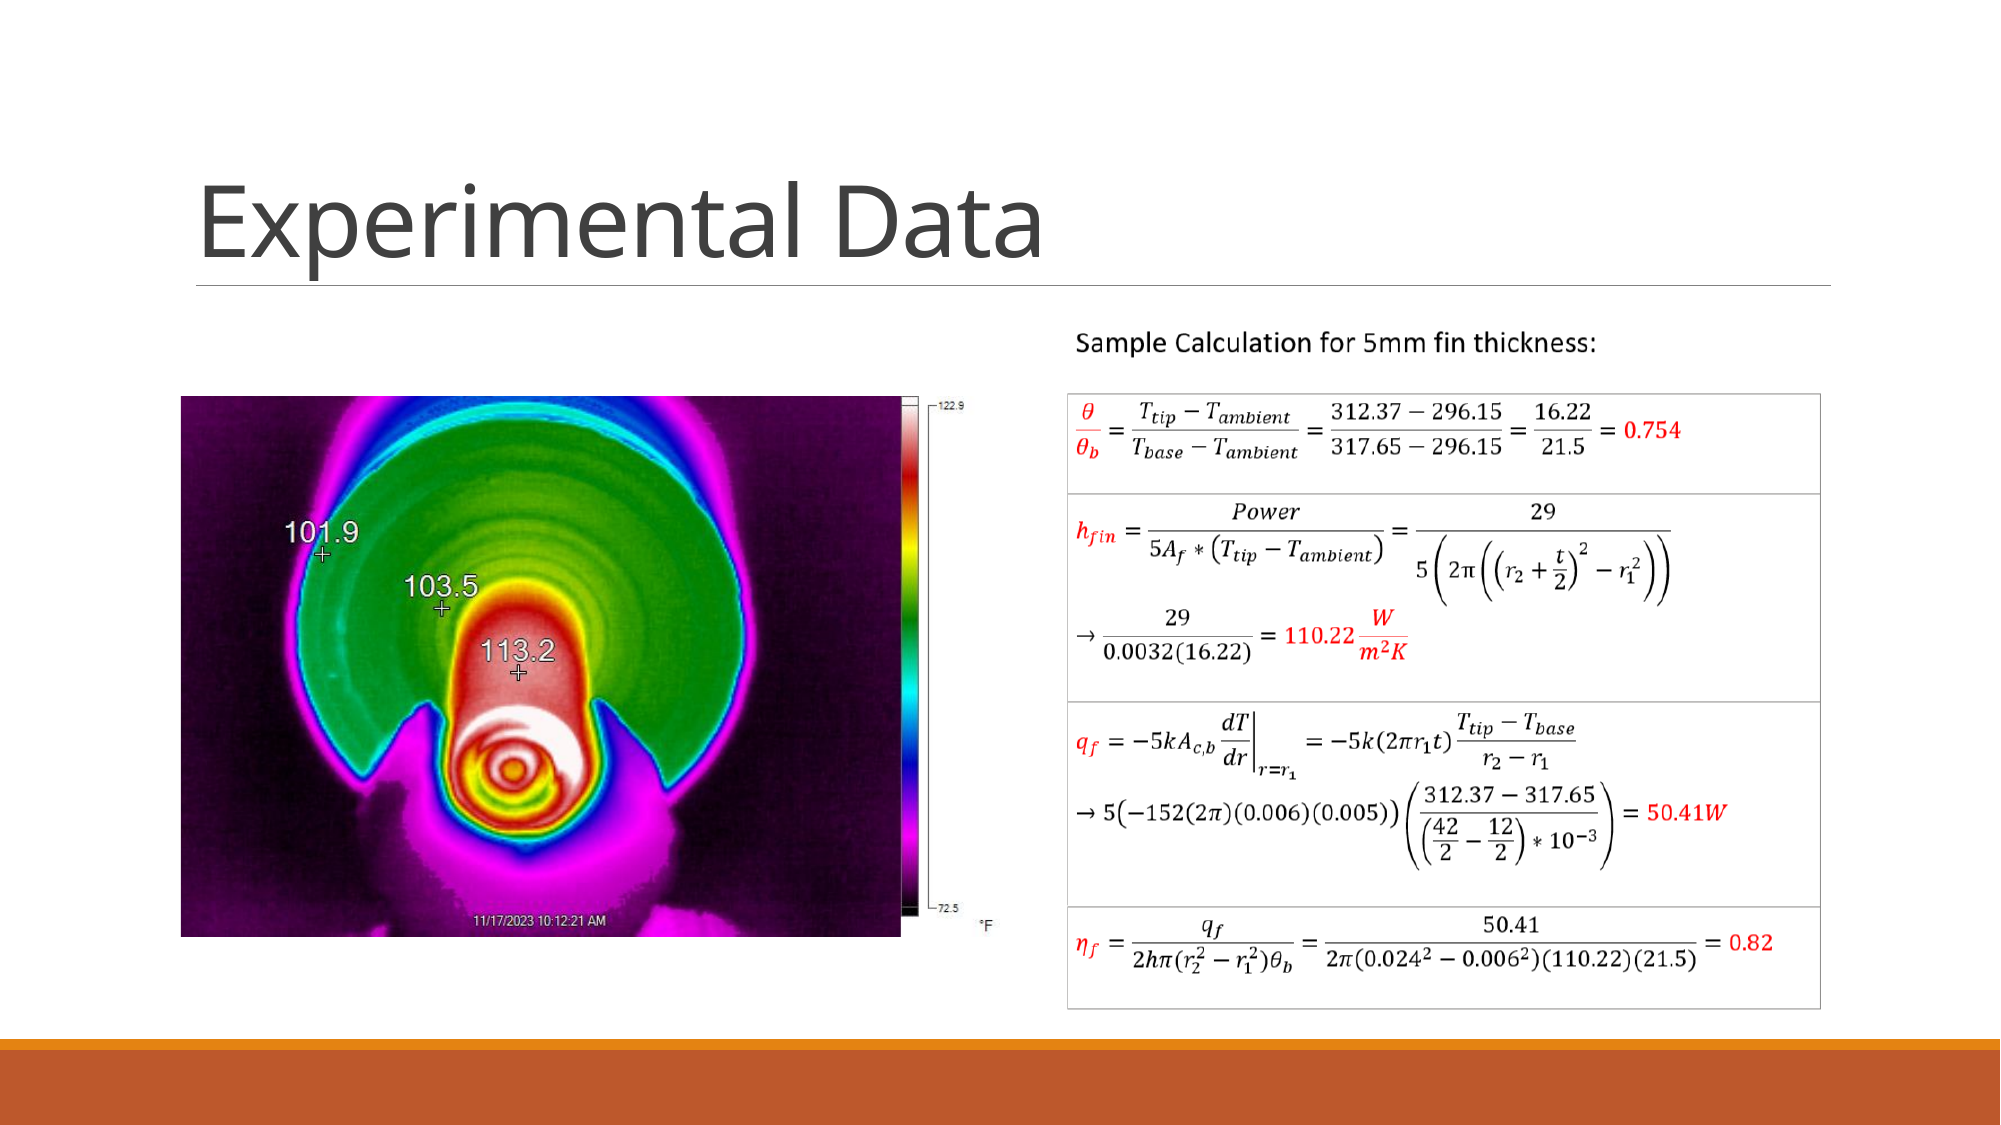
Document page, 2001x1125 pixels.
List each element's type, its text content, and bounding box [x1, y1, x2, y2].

picture [1050, 309, 1834, 1025]
title Experimental Data [180, 47, 1830, 285]
picture [180, 396, 1001, 938]
